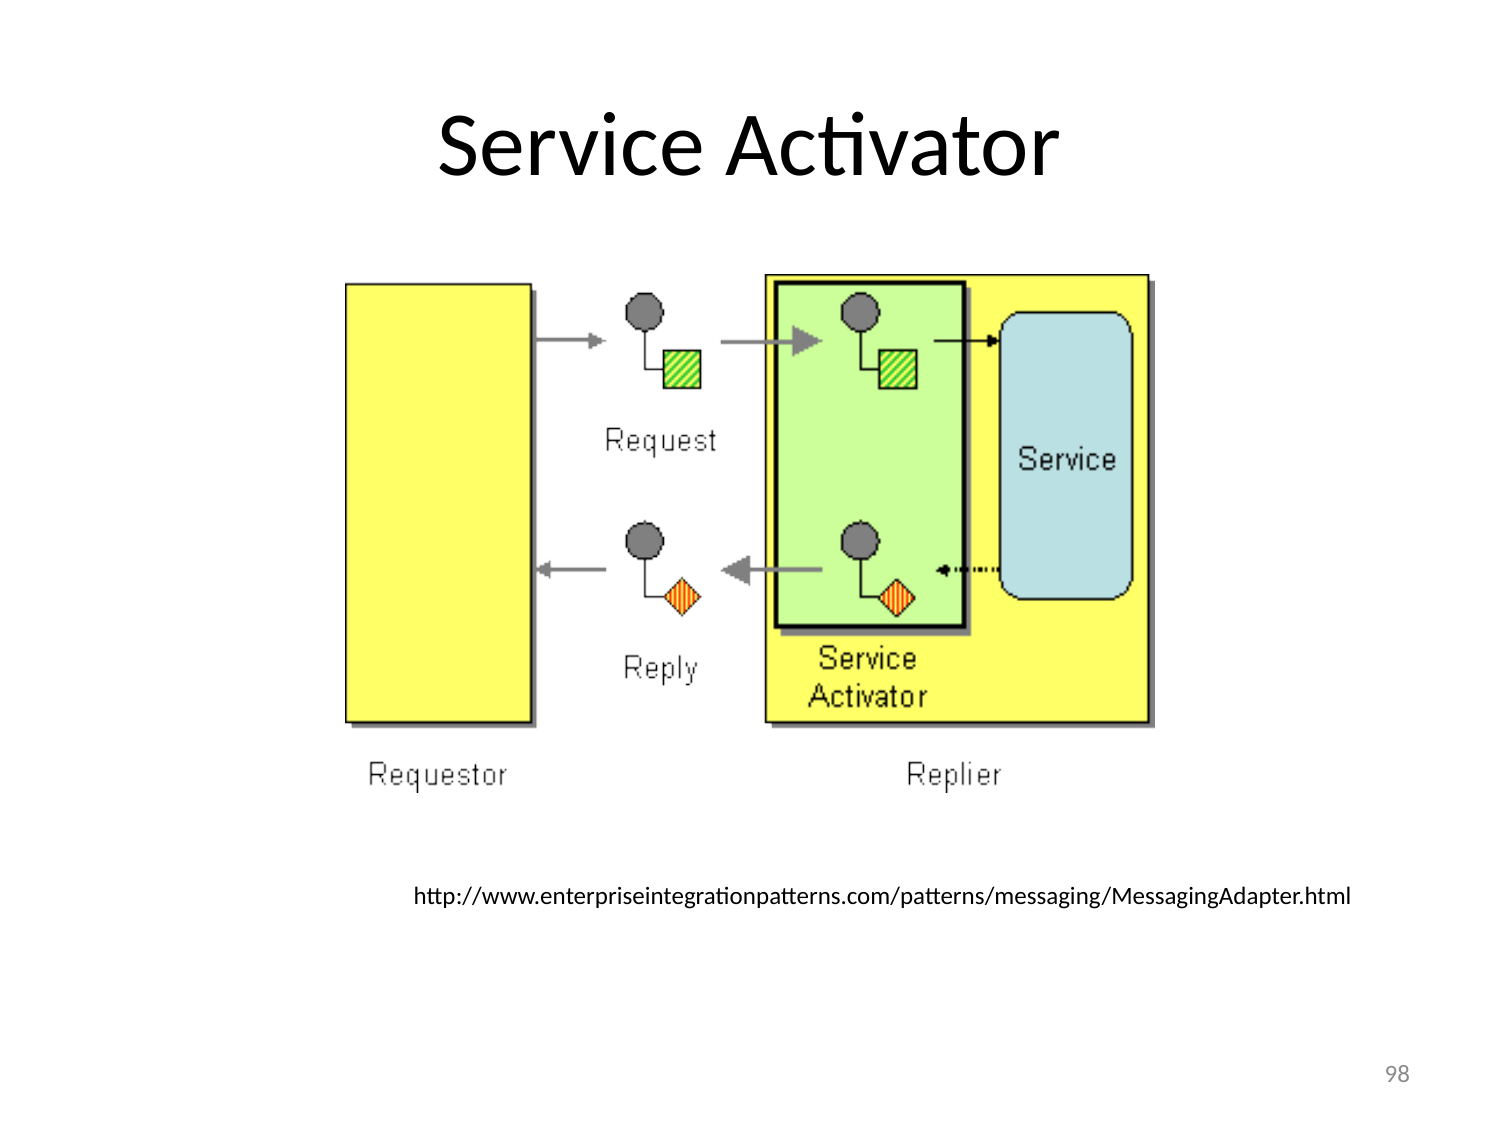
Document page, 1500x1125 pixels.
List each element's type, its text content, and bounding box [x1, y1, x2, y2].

title Service Activator [75, 45, 1425, 233]
slide_number 98 [1074, 1042, 1425, 1103]
picture [344, 273, 1155, 794]
text_box http://www.enterpriseintegrationpatterns.com/patterns/messaging/MessagingAdapter.html [396, 872, 1368, 918]
